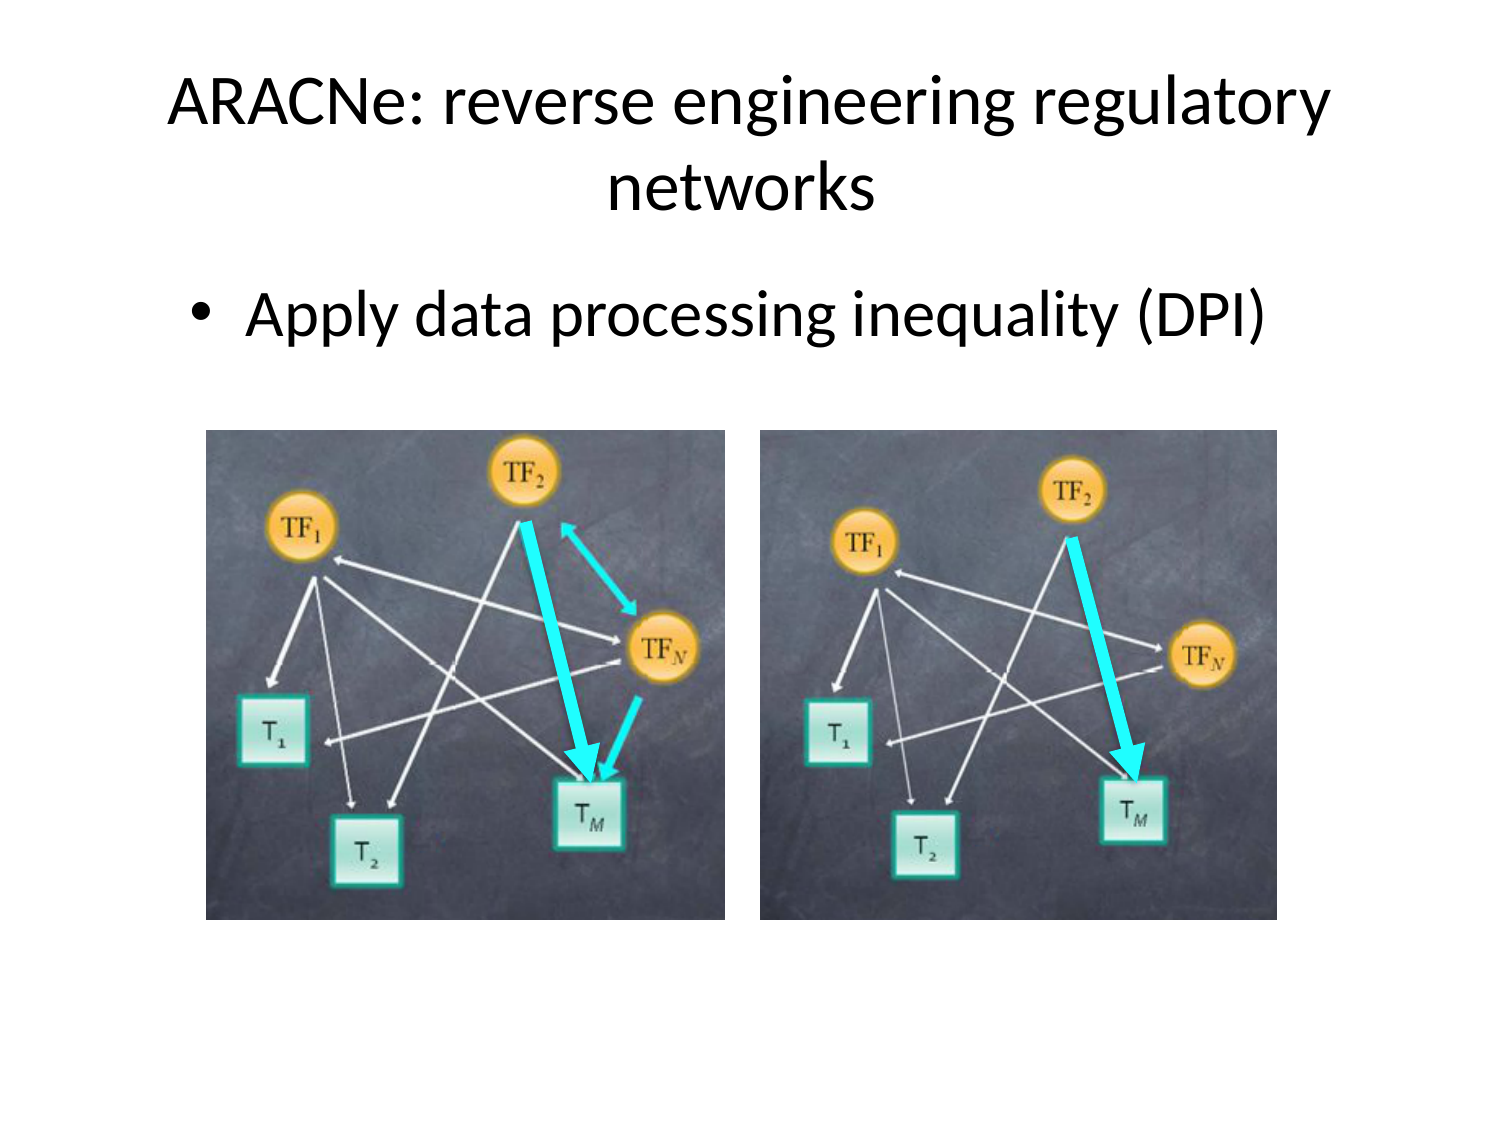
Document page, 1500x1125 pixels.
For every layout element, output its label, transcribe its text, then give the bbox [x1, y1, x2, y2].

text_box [525, 521, 592, 784]
picture [205, 430, 725, 920]
picture [760, 430, 1278, 920]
title ARACNe: reverse engineering regulatory networks [75, 45, 1425, 233]
list Apply data processing inequality (DPI) [53, 262, 1404, 1005]
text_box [1071, 537, 1137, 784]
